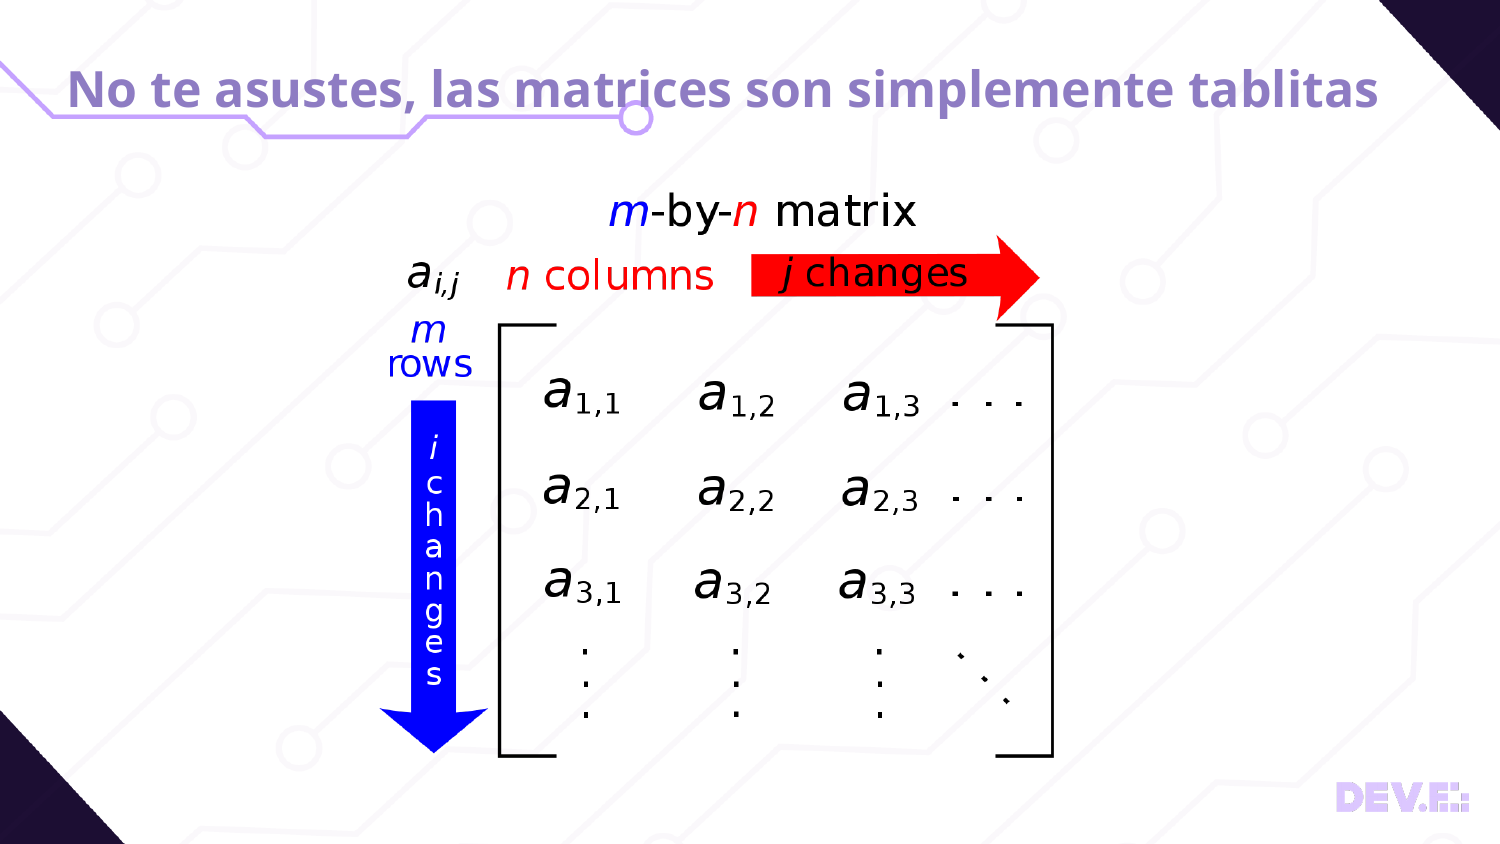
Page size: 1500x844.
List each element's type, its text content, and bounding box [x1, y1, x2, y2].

title No te asustes, las matrices son simplemente tablitas [51, 42, 1449, 137]
picture [0, 0, 1500, 844]
